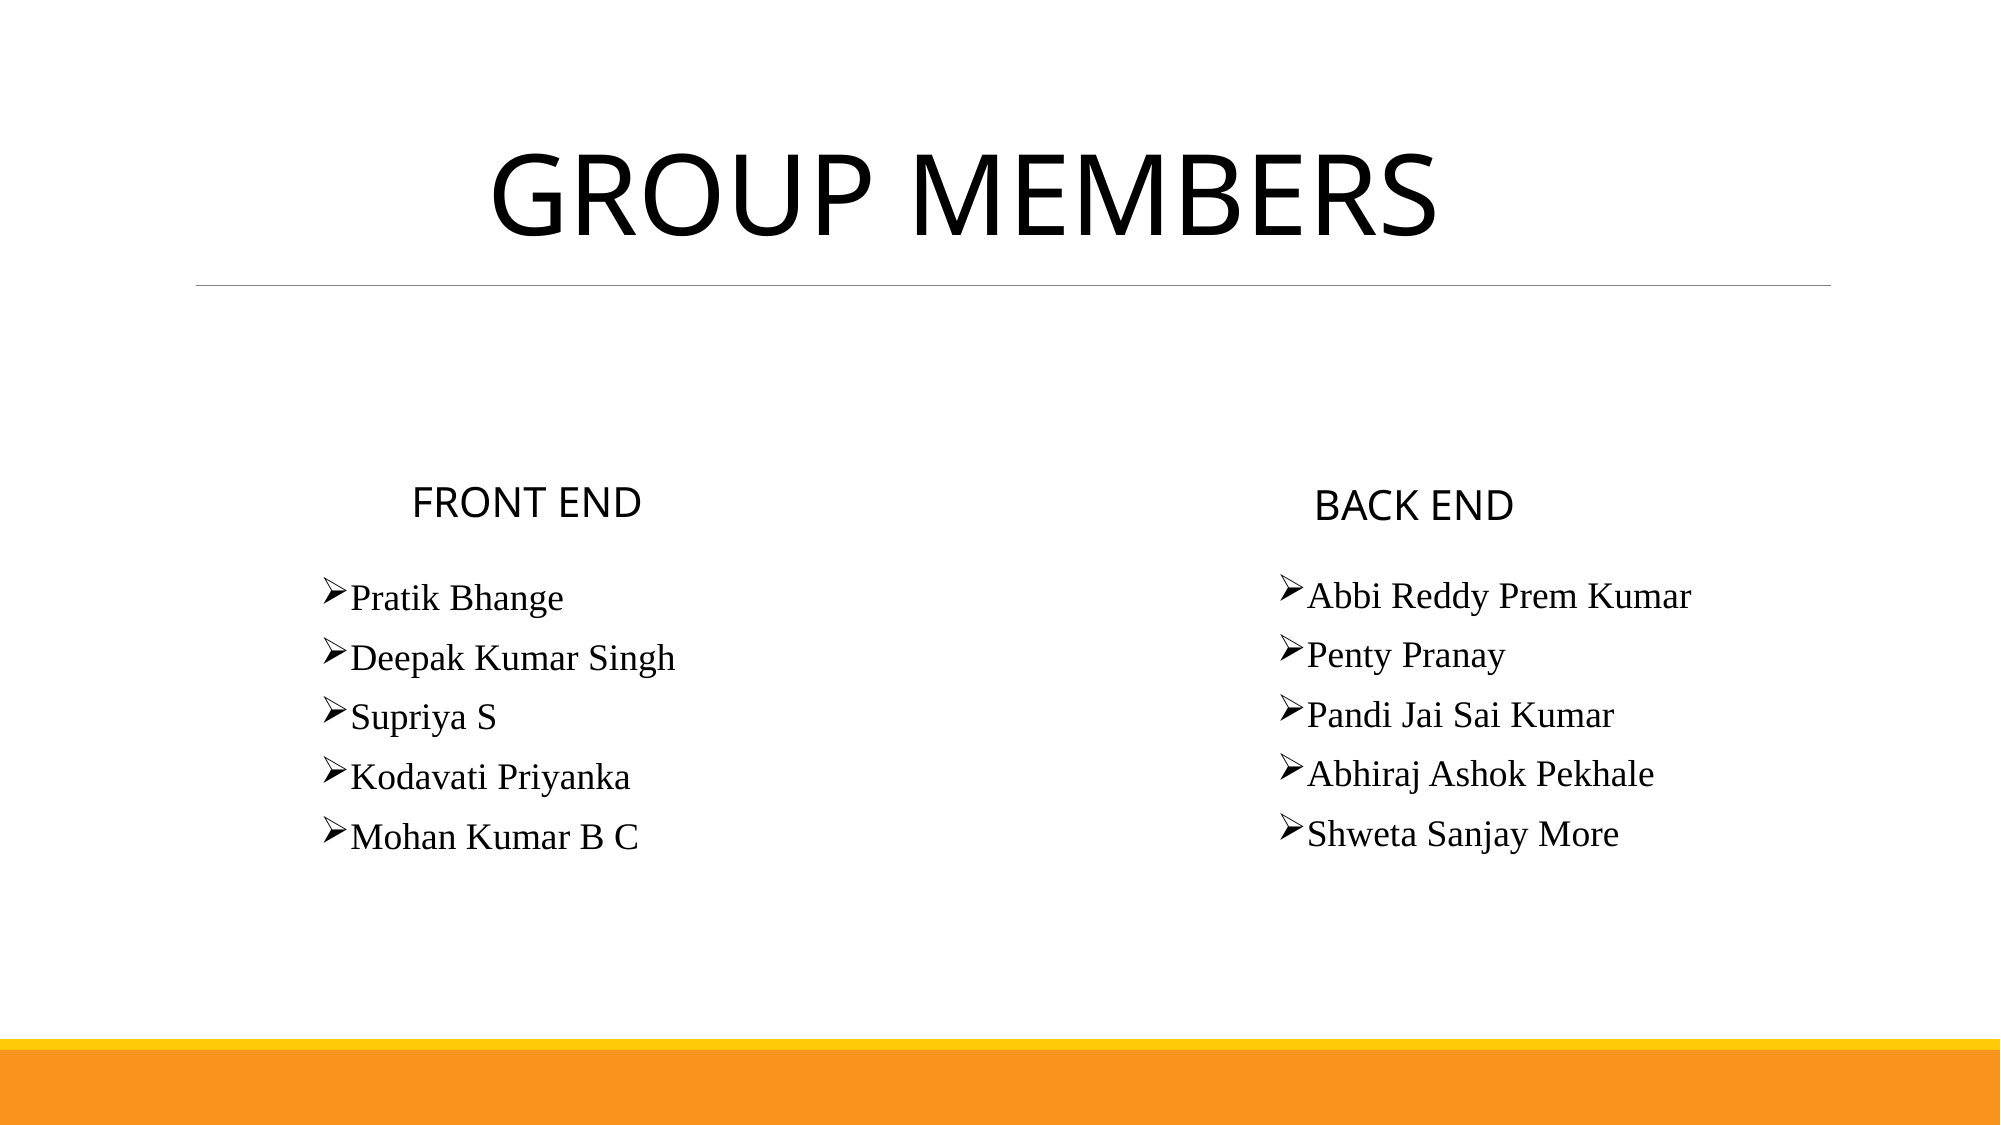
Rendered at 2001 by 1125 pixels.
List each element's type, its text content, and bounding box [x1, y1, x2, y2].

text_box BACK END [1173, 471, 1656, 536]
text_box GROUP MEMBERS [349, 115, 1578, 266]
text_box FRONT END [255, 468, 799, 534]
text_box Abbi Reddy Prem Kumar Penty Pranay Pandi Jai Sai Kumar Abhiraj Ashok Pekhale Shweta Sanjay More [1262, 563, 1734, 862]
text_box Pratik Bhange Deepak Kumar Singh Supriya S Kodavati Priyanka Mohan Kumar B C [305, 565, 732, 910]
